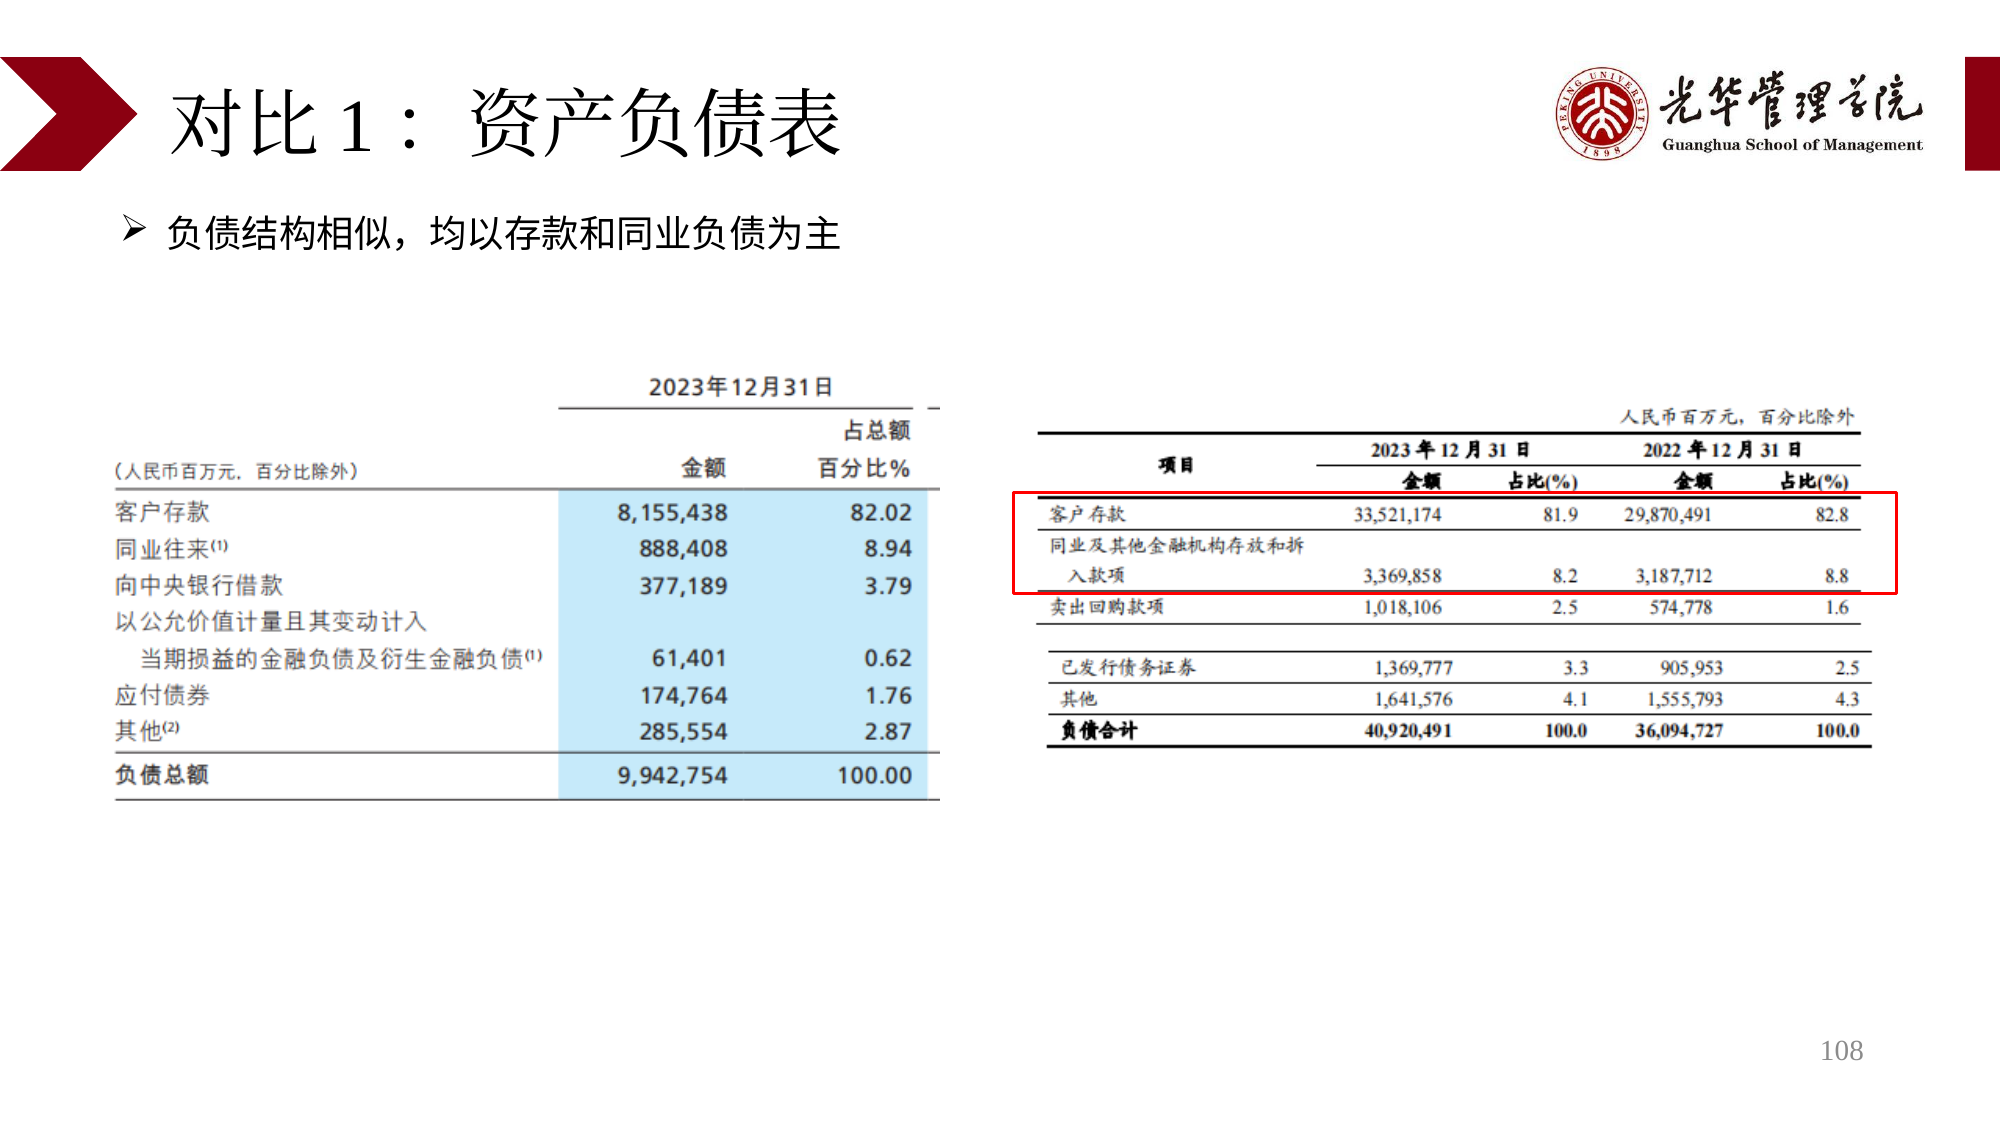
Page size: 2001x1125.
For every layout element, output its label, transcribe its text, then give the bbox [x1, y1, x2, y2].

picture [88, 358, 940, 815]
text_box [1879, 492, 1897, 594]
picture [1033, 637, 1880, 764]
picture [1507, 27, 1965, 200]
title 对比1：资产负债表 [154, 59, 1537, 195]
picture [1013, 399, 1880, 636]
slide_number 108 [1429, 1018, 1880, 1079]
text_box 负债结构相似，均以存款和同业负债为主 [105, 202, 1858, 262]
